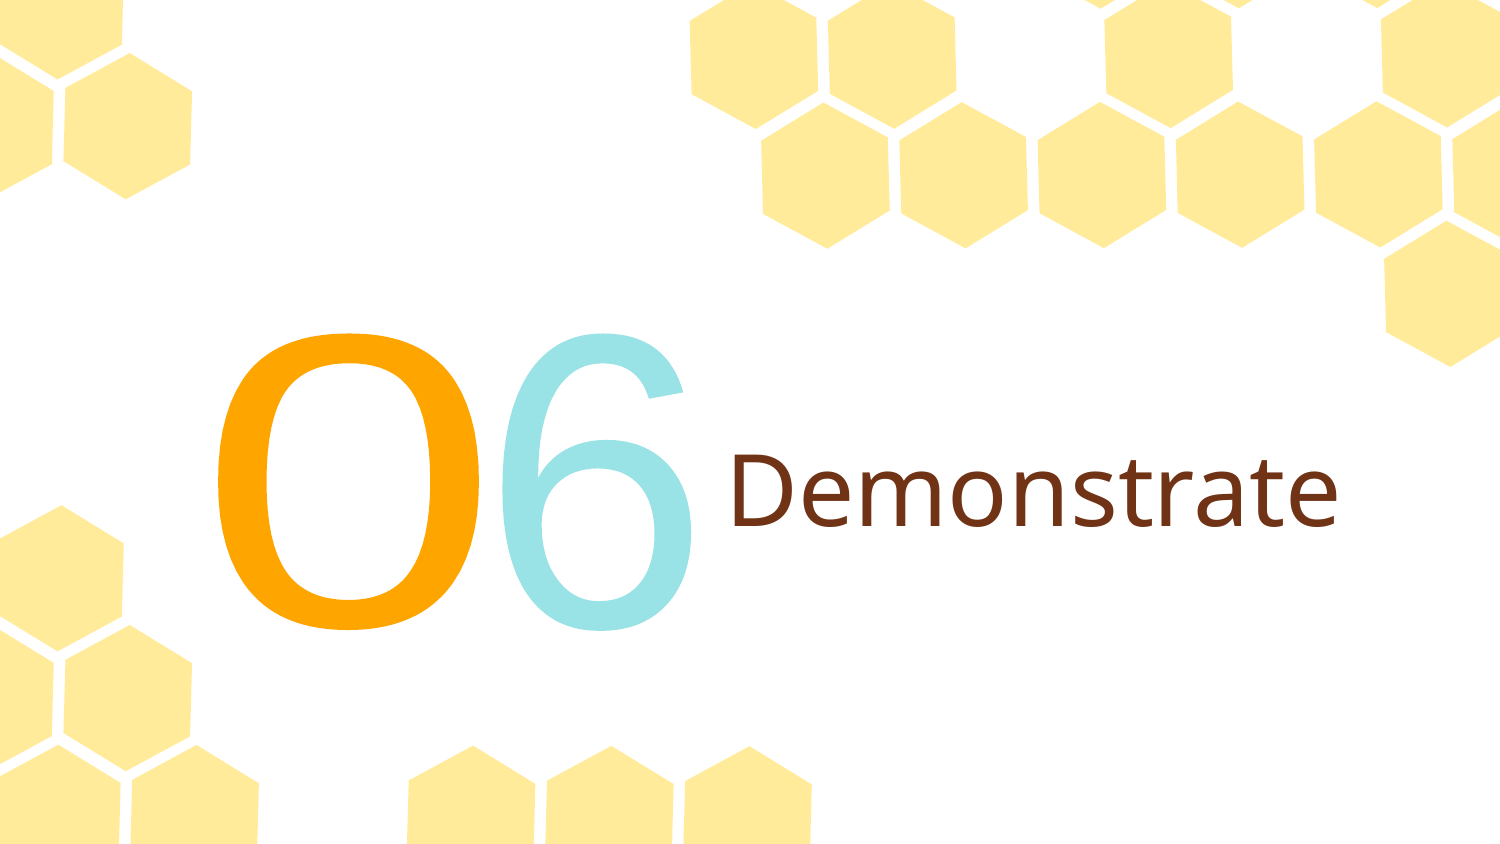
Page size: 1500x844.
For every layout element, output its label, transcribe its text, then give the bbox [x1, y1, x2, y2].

title Demonstrate [710, 245, 1430, 562]
